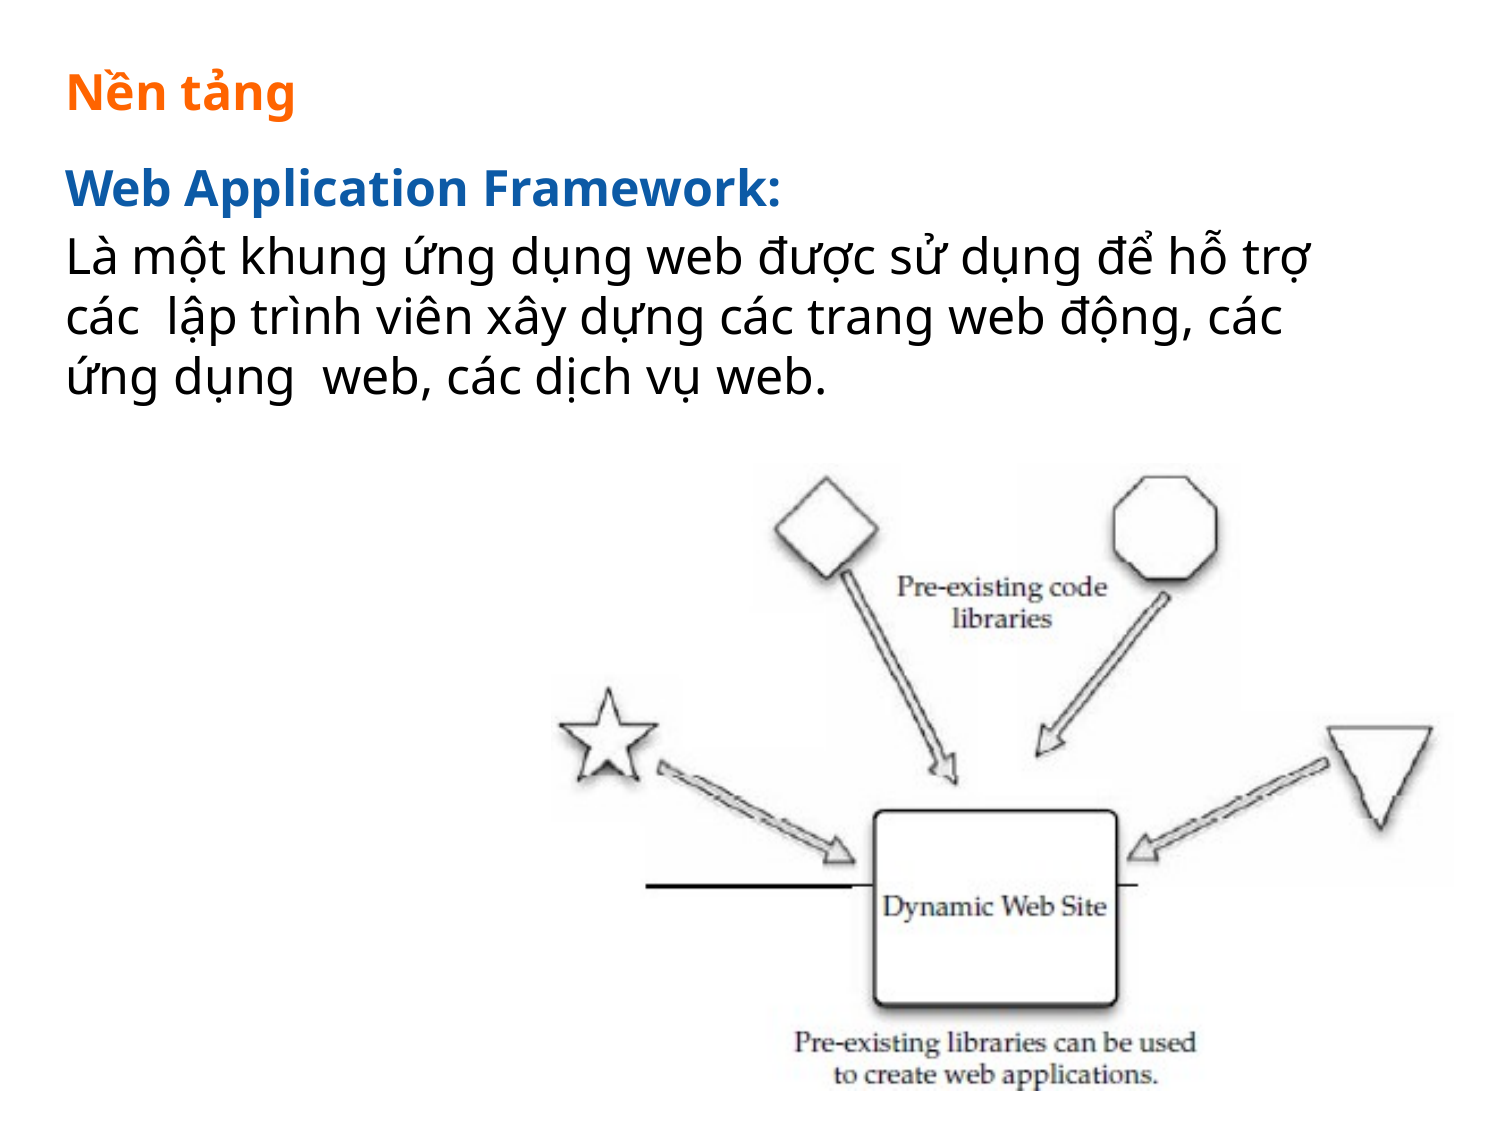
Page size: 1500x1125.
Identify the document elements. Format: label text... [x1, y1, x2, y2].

text_box Nền tảng Web Application Framework: Là một khung ứng dụng web được sử dụng để hỗ trợ các lập trình viên xây dựng các trang web động, các ứng dụng web, các dịch vụ web. [62, 23, 1353, 405]
picture [550, 462, 1454, 1092]
